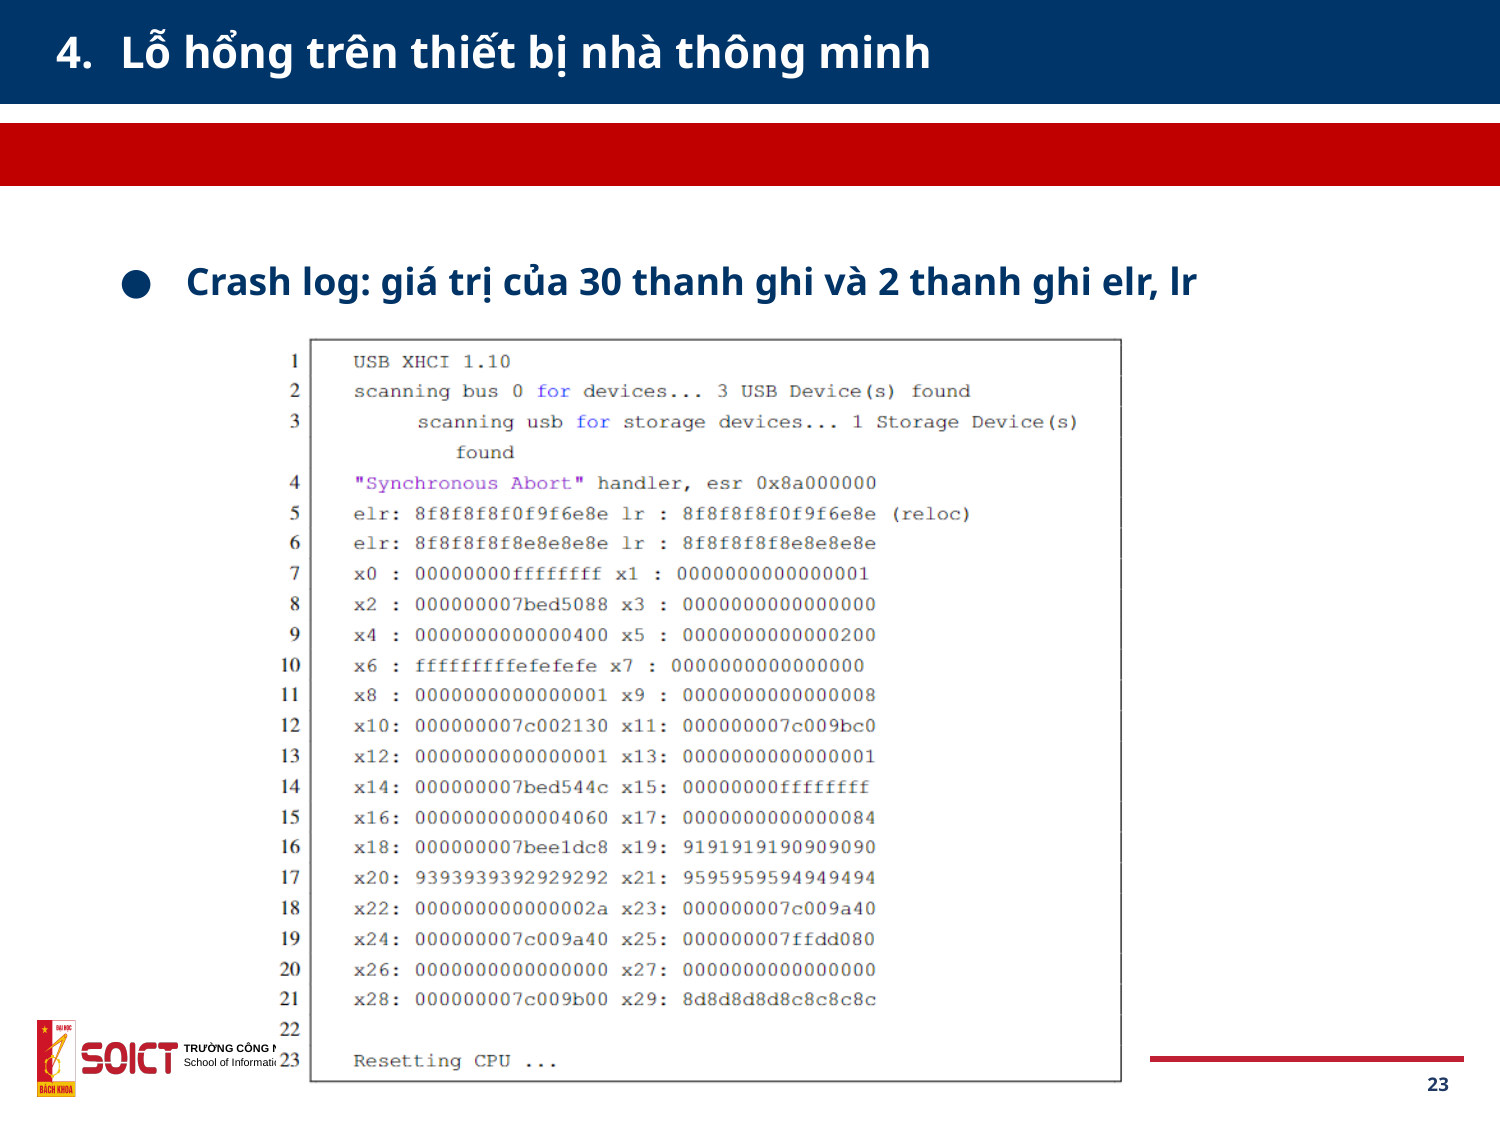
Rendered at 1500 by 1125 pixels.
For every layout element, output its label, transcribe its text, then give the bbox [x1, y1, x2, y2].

picture [276, 328, 1150, 1096]
picture [37, 1020, 178, 1097]
text_box Crash log: giá trị của 30 thanh ghi và 2 thanh ghi elr, lr [86, 220, 1414, 318]
slide_number 23 [1126, 1065, 1464, 1125]
title Lỗ hổng trên thiết bị nhà thông minh [41, 23, 1459, 95]
